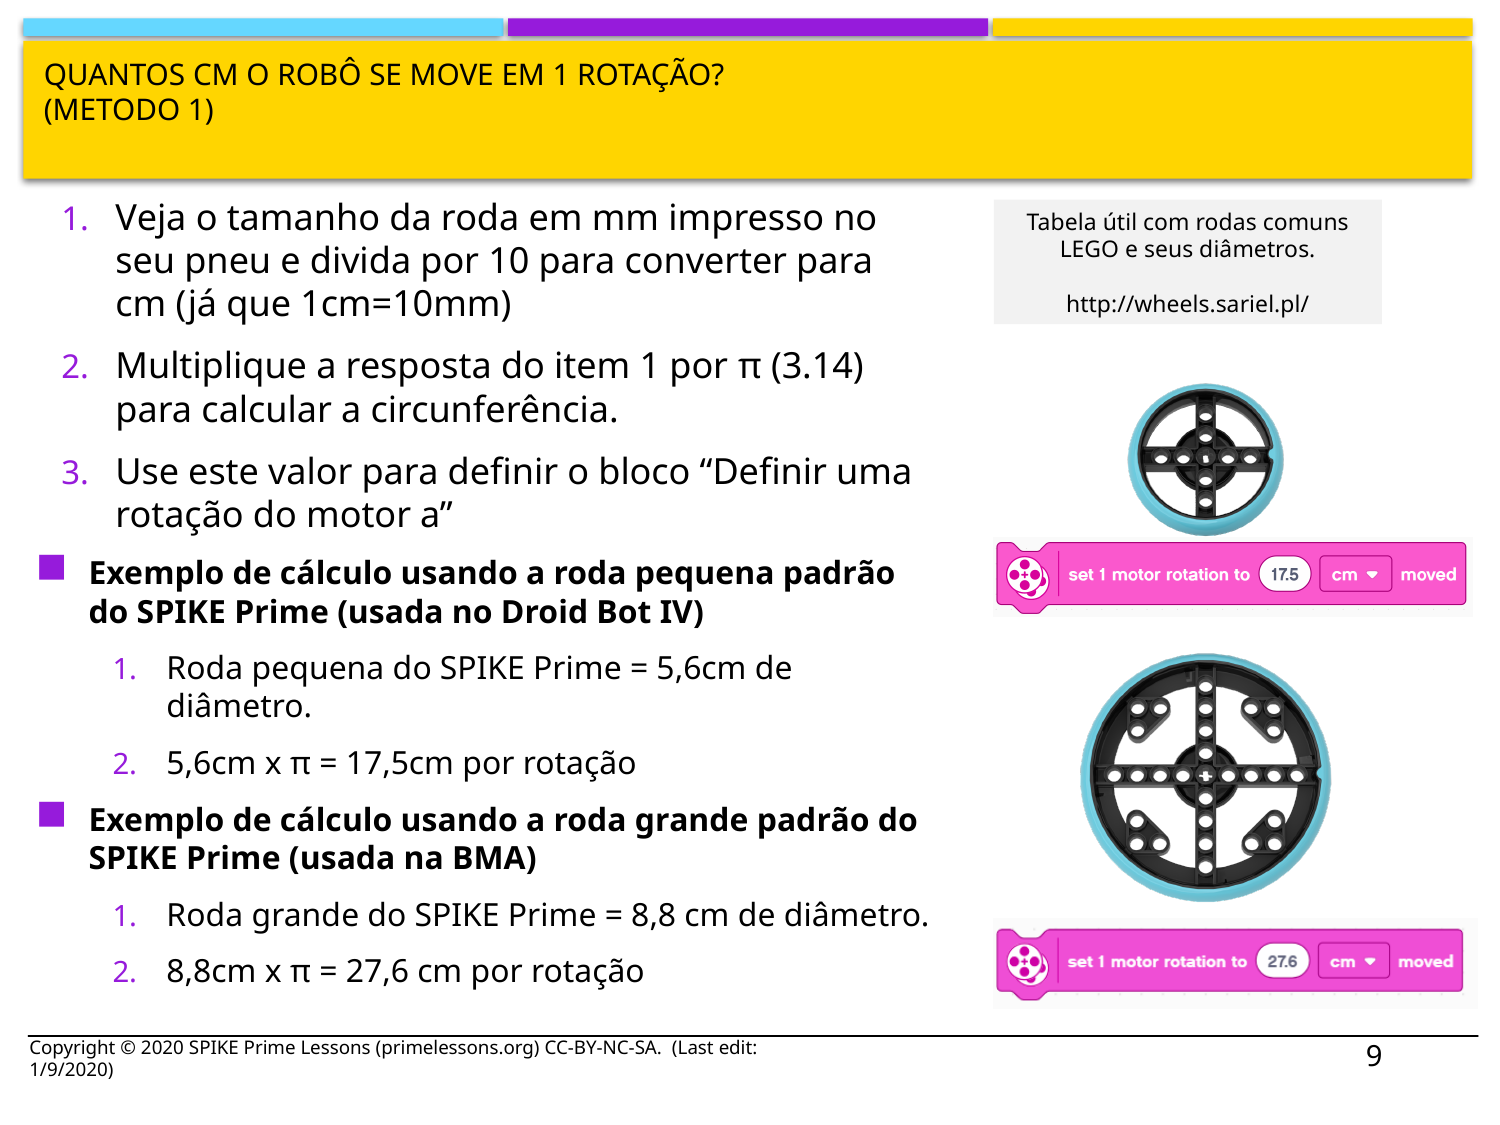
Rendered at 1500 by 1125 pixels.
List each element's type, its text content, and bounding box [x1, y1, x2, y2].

title Quantos cm o robô se move em 1 rotação? (Metodo 1) [28, 48, 1464, 172]
picture [993, 359, 1474, 618]
text_box Tabela útil com rodas comuns LEGO e seus diâmetros. http://wheels.sariel.pl/ [993, 199, 1382, 325]
picture [993, 635, 1478, 1010]
slide_number 9 [1351, 1030, 1478, 1091]
footer Copyright © 2020 SPIKE Prime Lessons (primelessons.org) CC-BY-NC-SA. (Last edit: 1/9/2020) [14, 1027, 814, 1088]
list Veja o tamanho da roda em mm impresso no seu pneu e divida por 10 para converter para cm (já que 1cm=10mm) Multiplique a resposta do item 1 por π (3.14) para calcular a circunferência. Use este valor para definir o bloco “Definir uma rotação do motor a” Exemplo de cálculo usando a roda pequena padrão do SPIKE Prime (usada no Droid Bot IV) Roda pequena do SPIKE Prime = 5,6cm de diâmetro. 5,6cm x π = 17,5cm por rotação Exemplo de cálculo usando a roda grande padrão do SPIKE Prime (usada na BMA) Roda grande do SPIKE Prime = 8,8 cm de diâmetro. 8,8cm x π = 27,6 cm por rotação [25, 187, 949, 1021]
